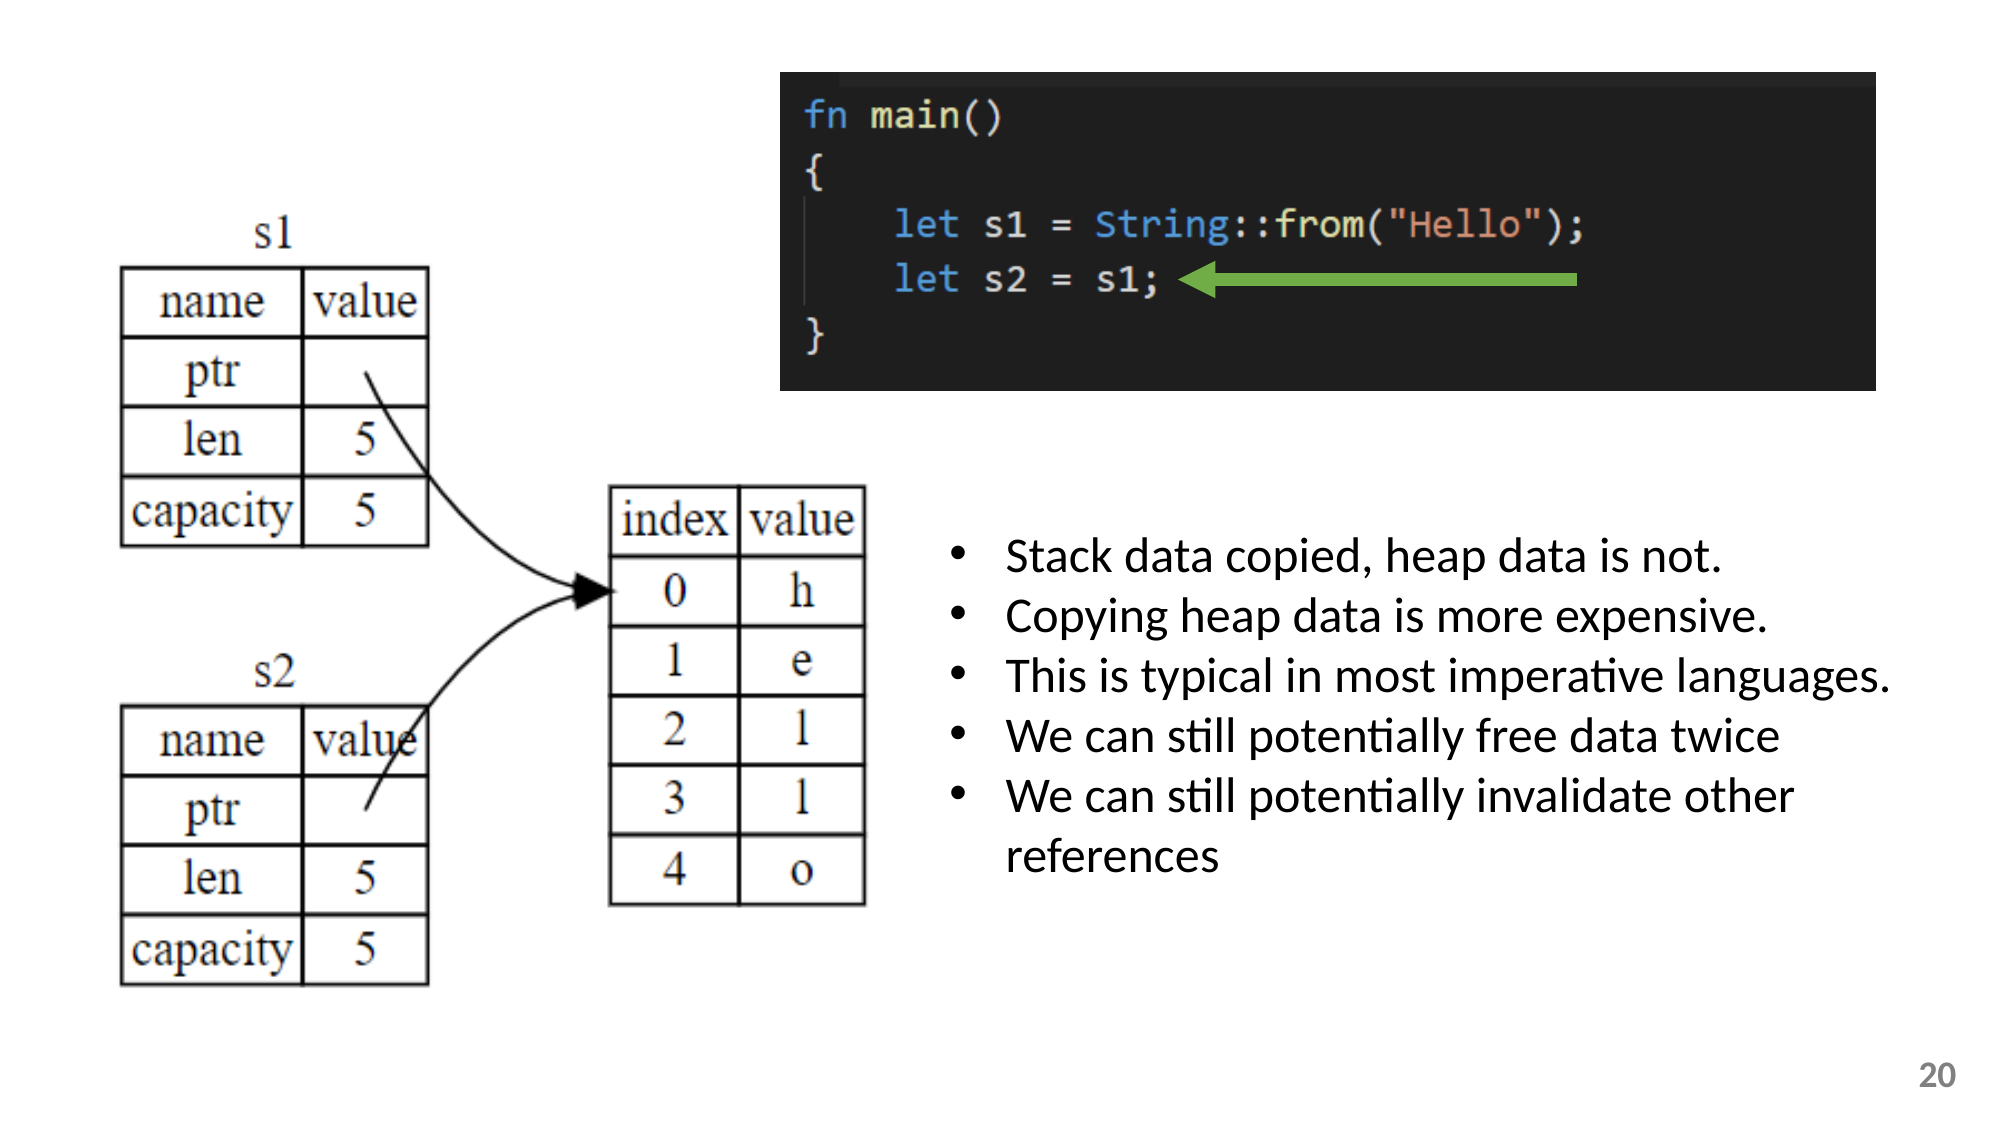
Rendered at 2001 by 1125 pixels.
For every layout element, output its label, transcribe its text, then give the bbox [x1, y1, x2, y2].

picture [105, 72, 1876, 1017]
slide_number 20 [1521, 1042, 1972, 1103]
text_box Stack data copied, heap data is not. Copying heap data is more expensive. This is typical in most imperative languages. We can still potentially free data twice We can still potentially invalidate other references [934, 515, 1913, 950]
